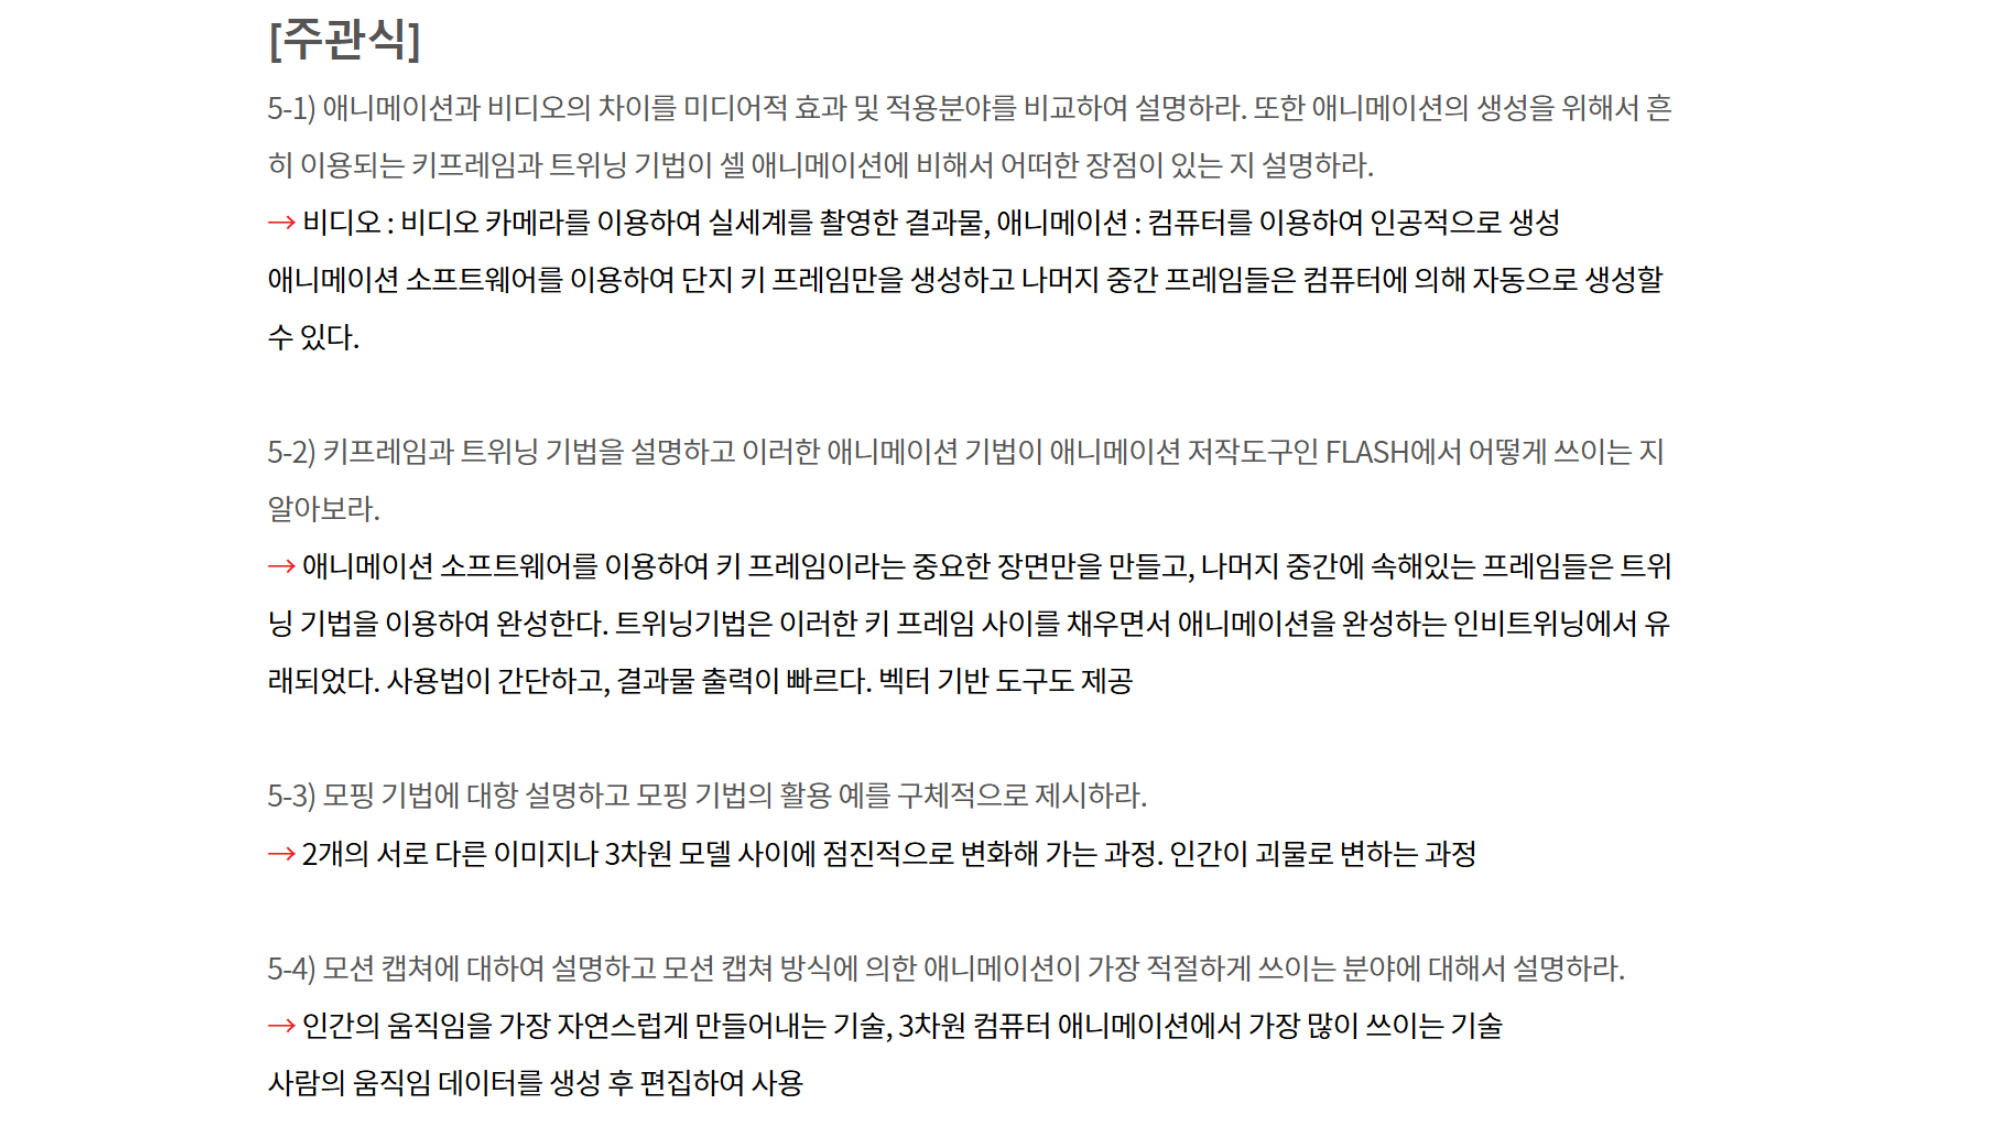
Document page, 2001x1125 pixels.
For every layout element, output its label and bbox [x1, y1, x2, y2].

picture [245, 0, 1755, 1125]
